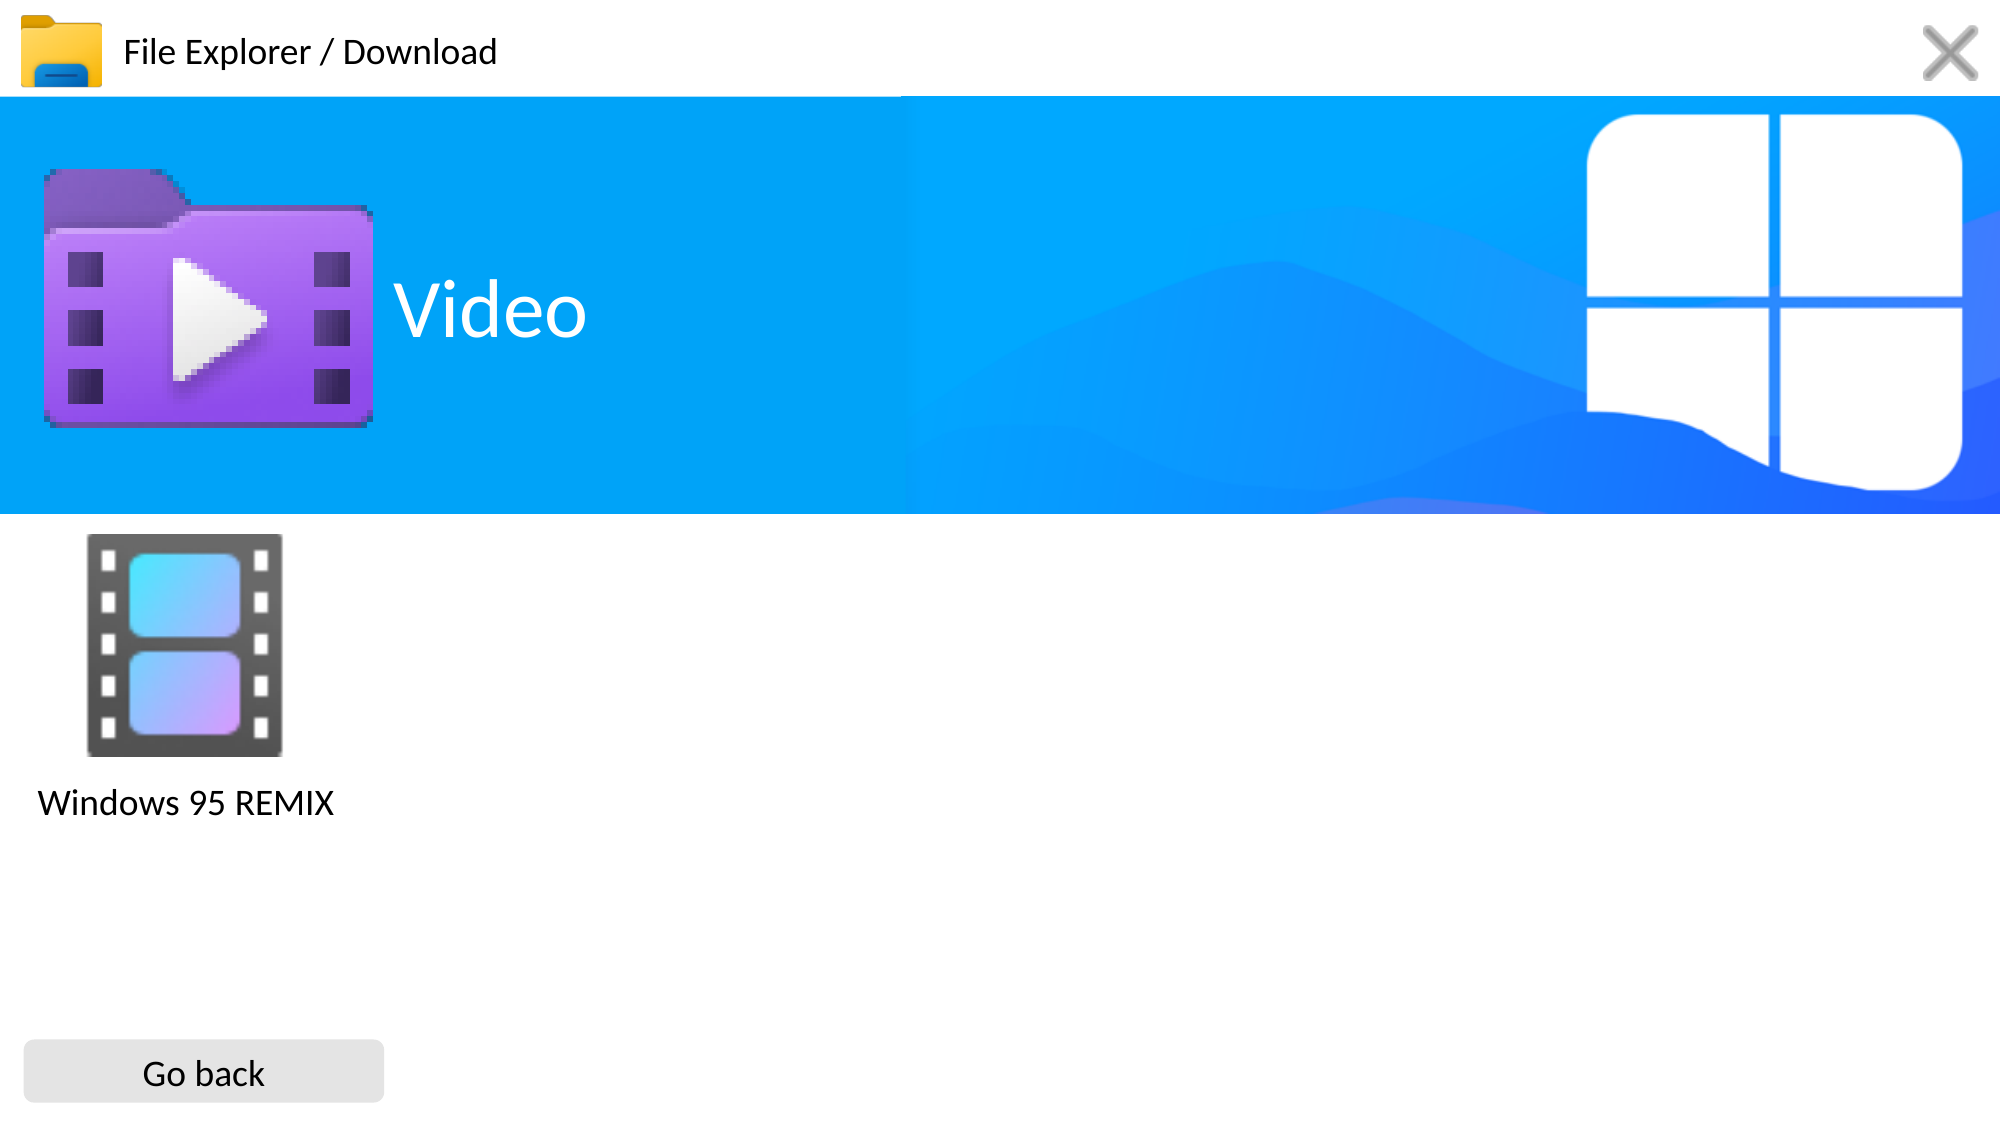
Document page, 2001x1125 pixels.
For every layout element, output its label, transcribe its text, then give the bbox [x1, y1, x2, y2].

picture [907, 96, 2000, 514]
text_box [23, 519, 355, 840]
picture [1923, 0, 2000, 81]
text_box [0, 96, 907, 515]
picture [45, 170, 372, 427]
picture [75, 534, 297, 757]
picture [20, 9, 102, 91]
text_box Video [397, 247, 604, 362]
text_box Go back [22, 1038, 386, 1104]
text_box File Explorer / Download [108, 19, 514, 80]
